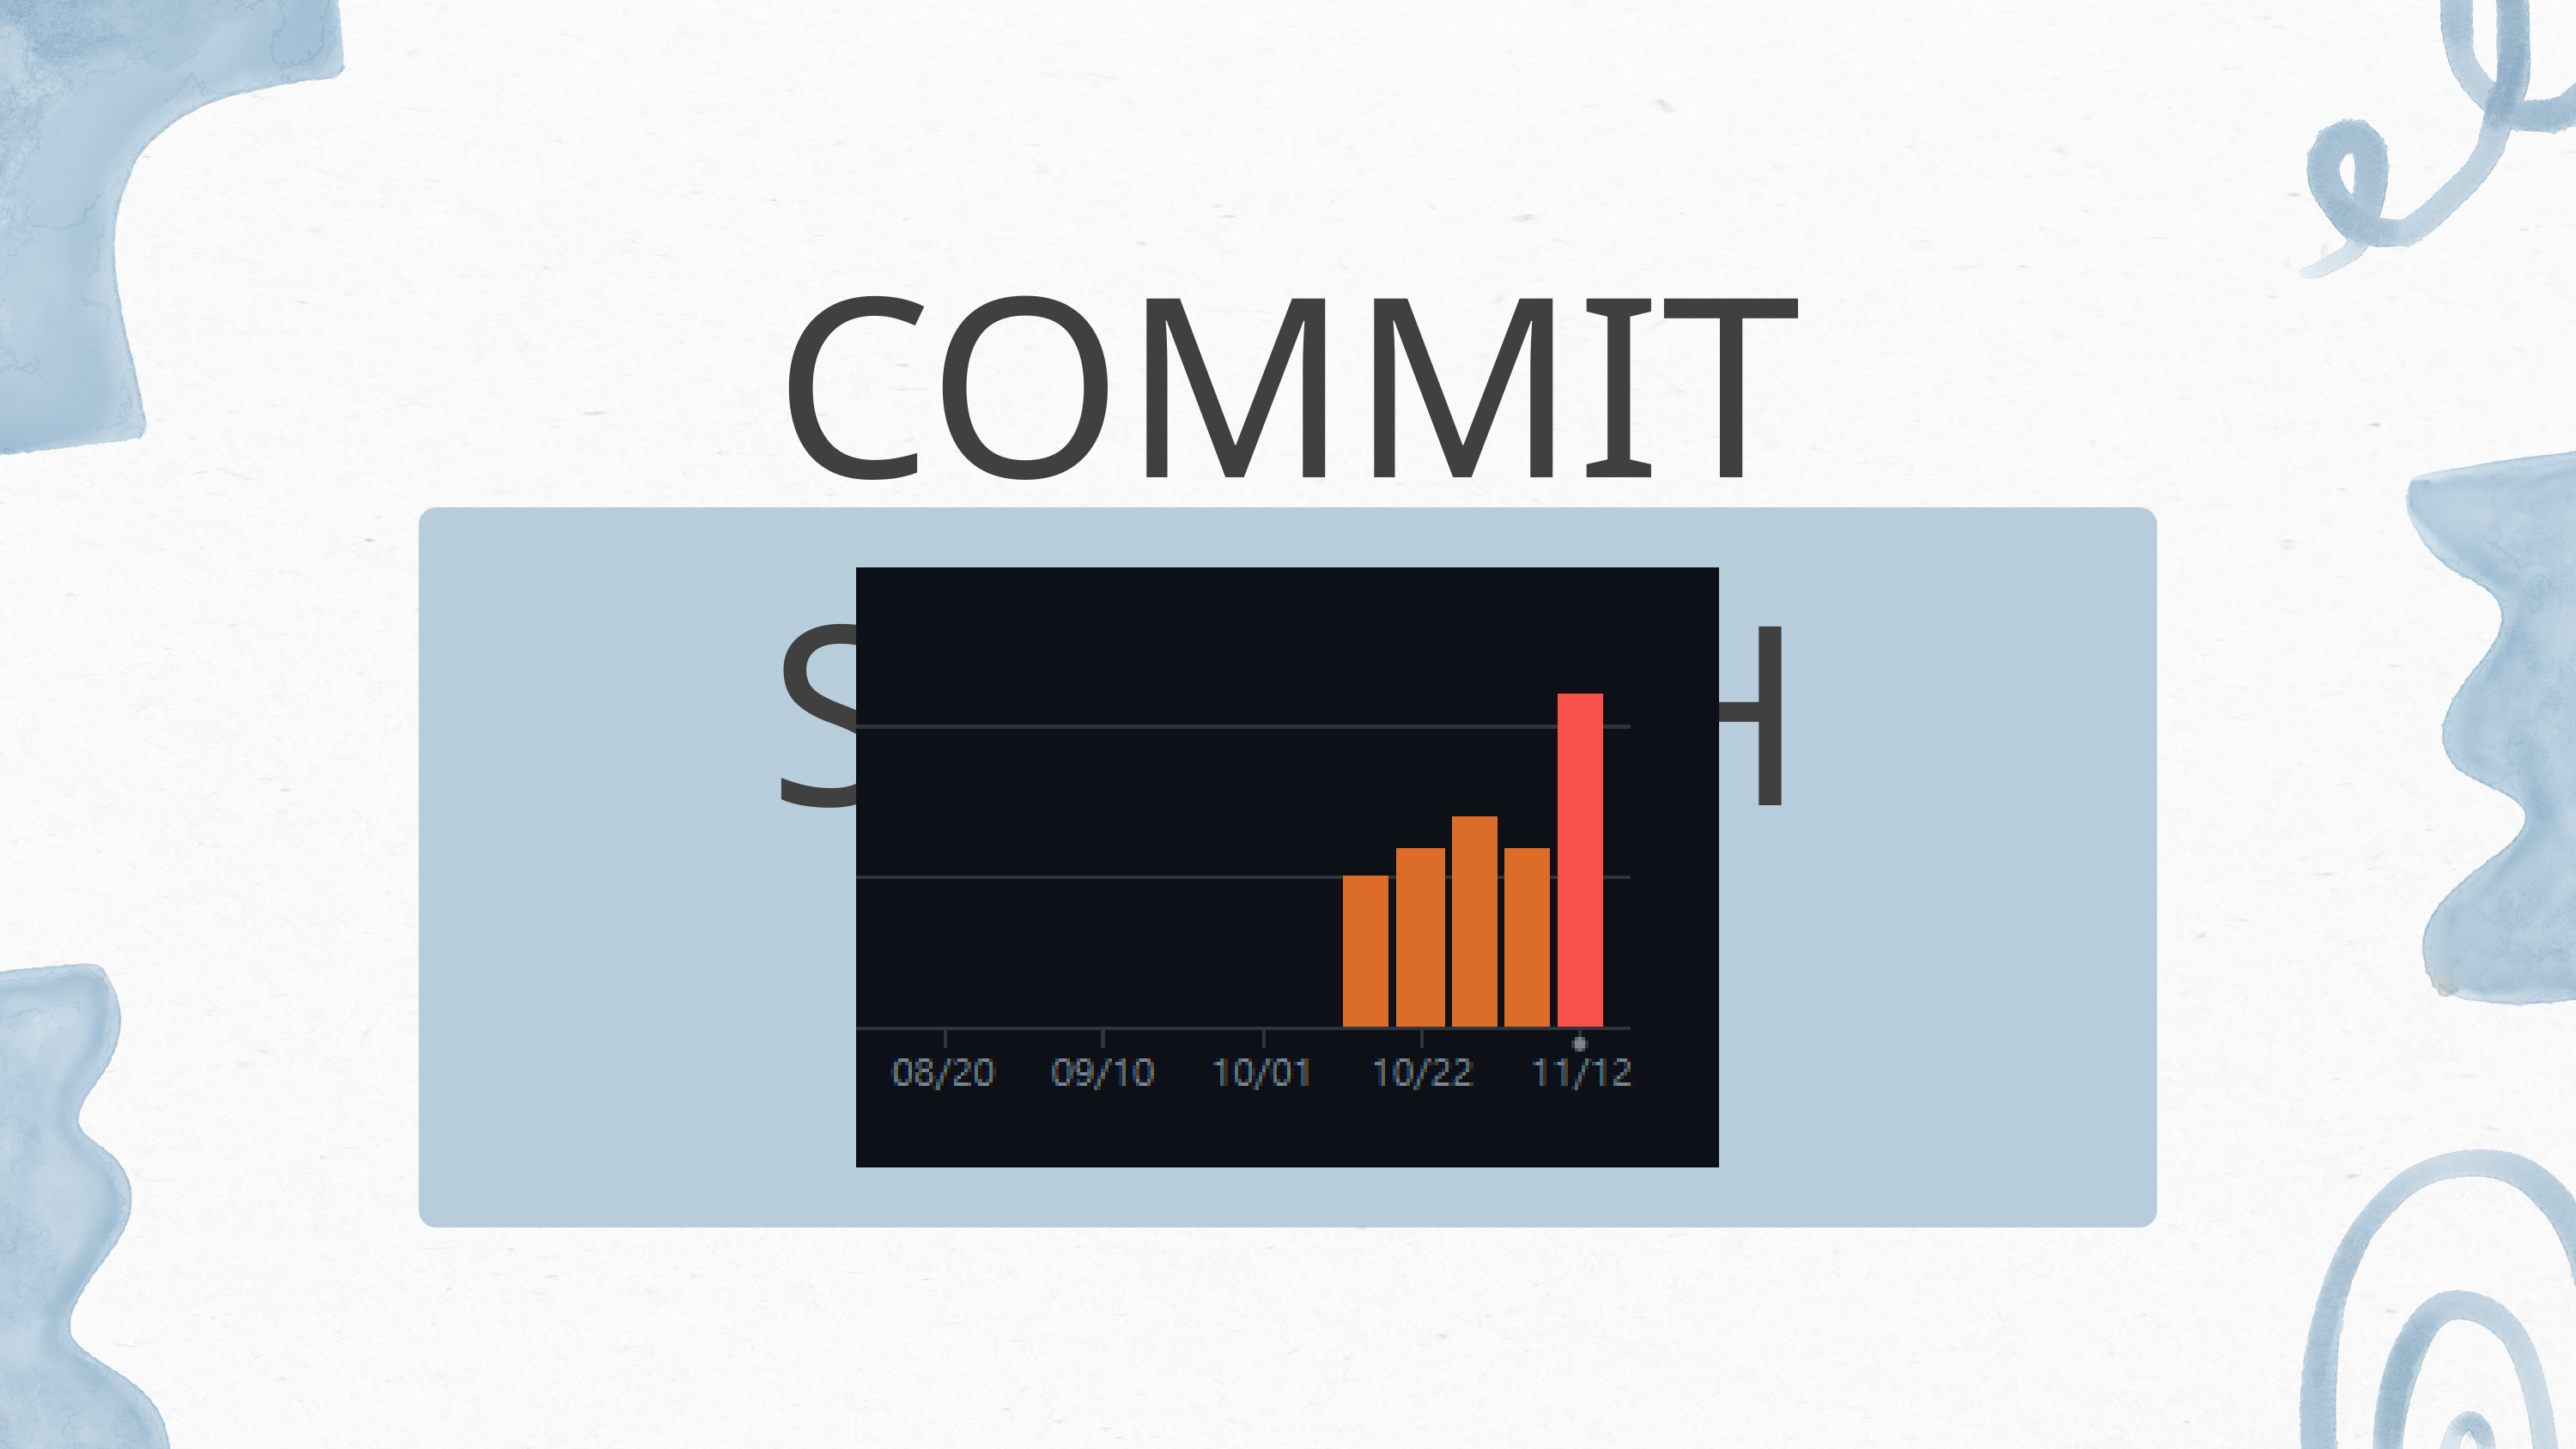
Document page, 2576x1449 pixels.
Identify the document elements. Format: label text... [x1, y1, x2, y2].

text_box [2299, 0, 2576, 279]
text_box [0, 0, 346, 465]
text_box [2404, 441, 2576, 1008]
picture [855, 567, 1719, 1167]
text_box [0, 962, 172, 1449]
text_box COMMITS GRAPH [725, 199, 1851, 504]
text_box [0, 0, 2576, 1449]
text_box [2299, 1149, 2576, 1449]
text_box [418, 506, 2158, 1228]
